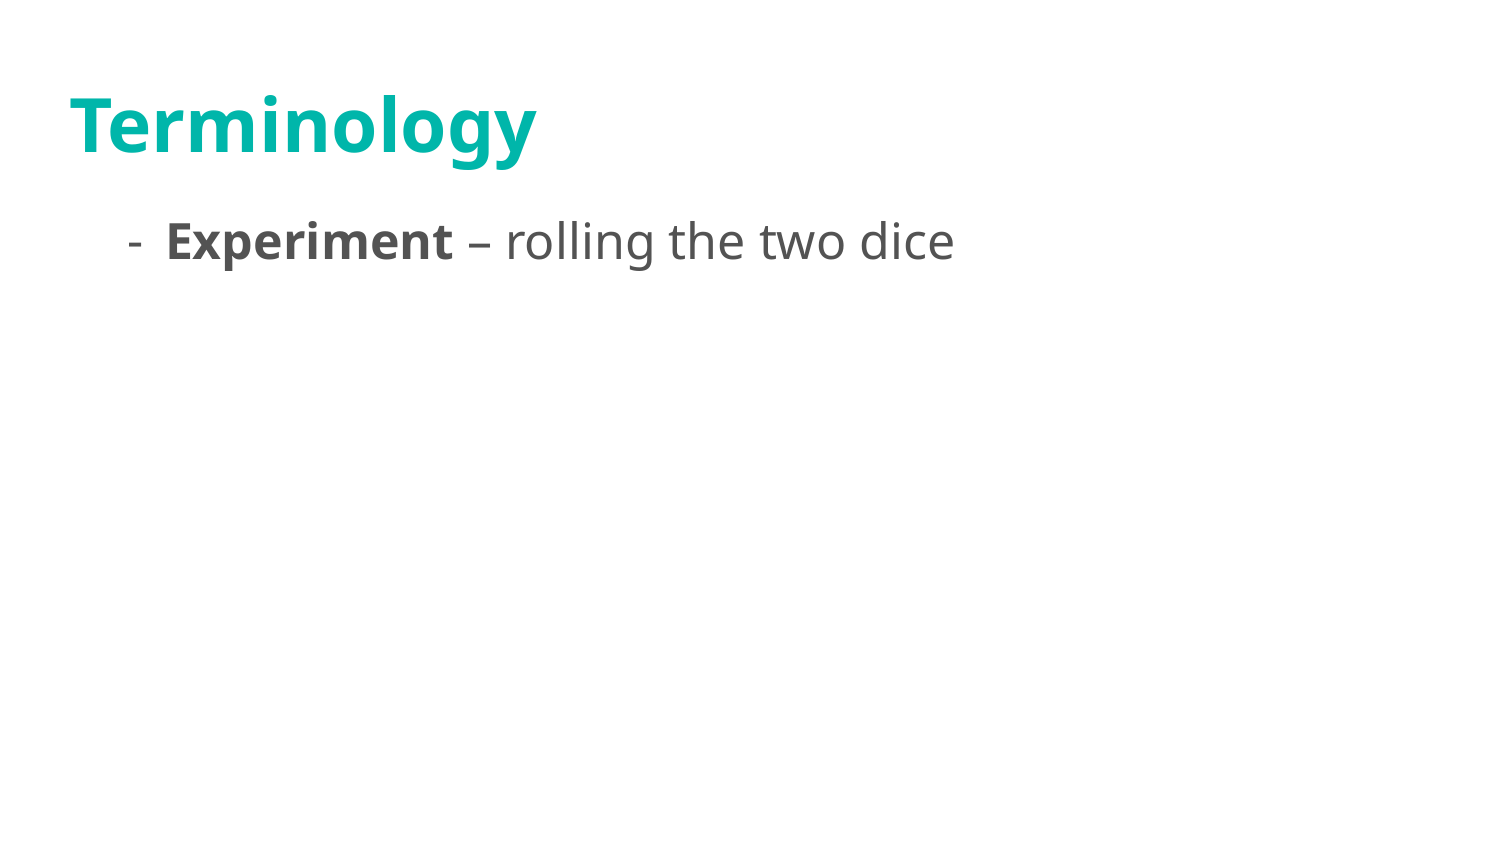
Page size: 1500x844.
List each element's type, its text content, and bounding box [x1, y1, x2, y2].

title Terminology [54, 42, 1405, 183]
list Experiment – rolling the two dice [75, 185, 1425, 292]
